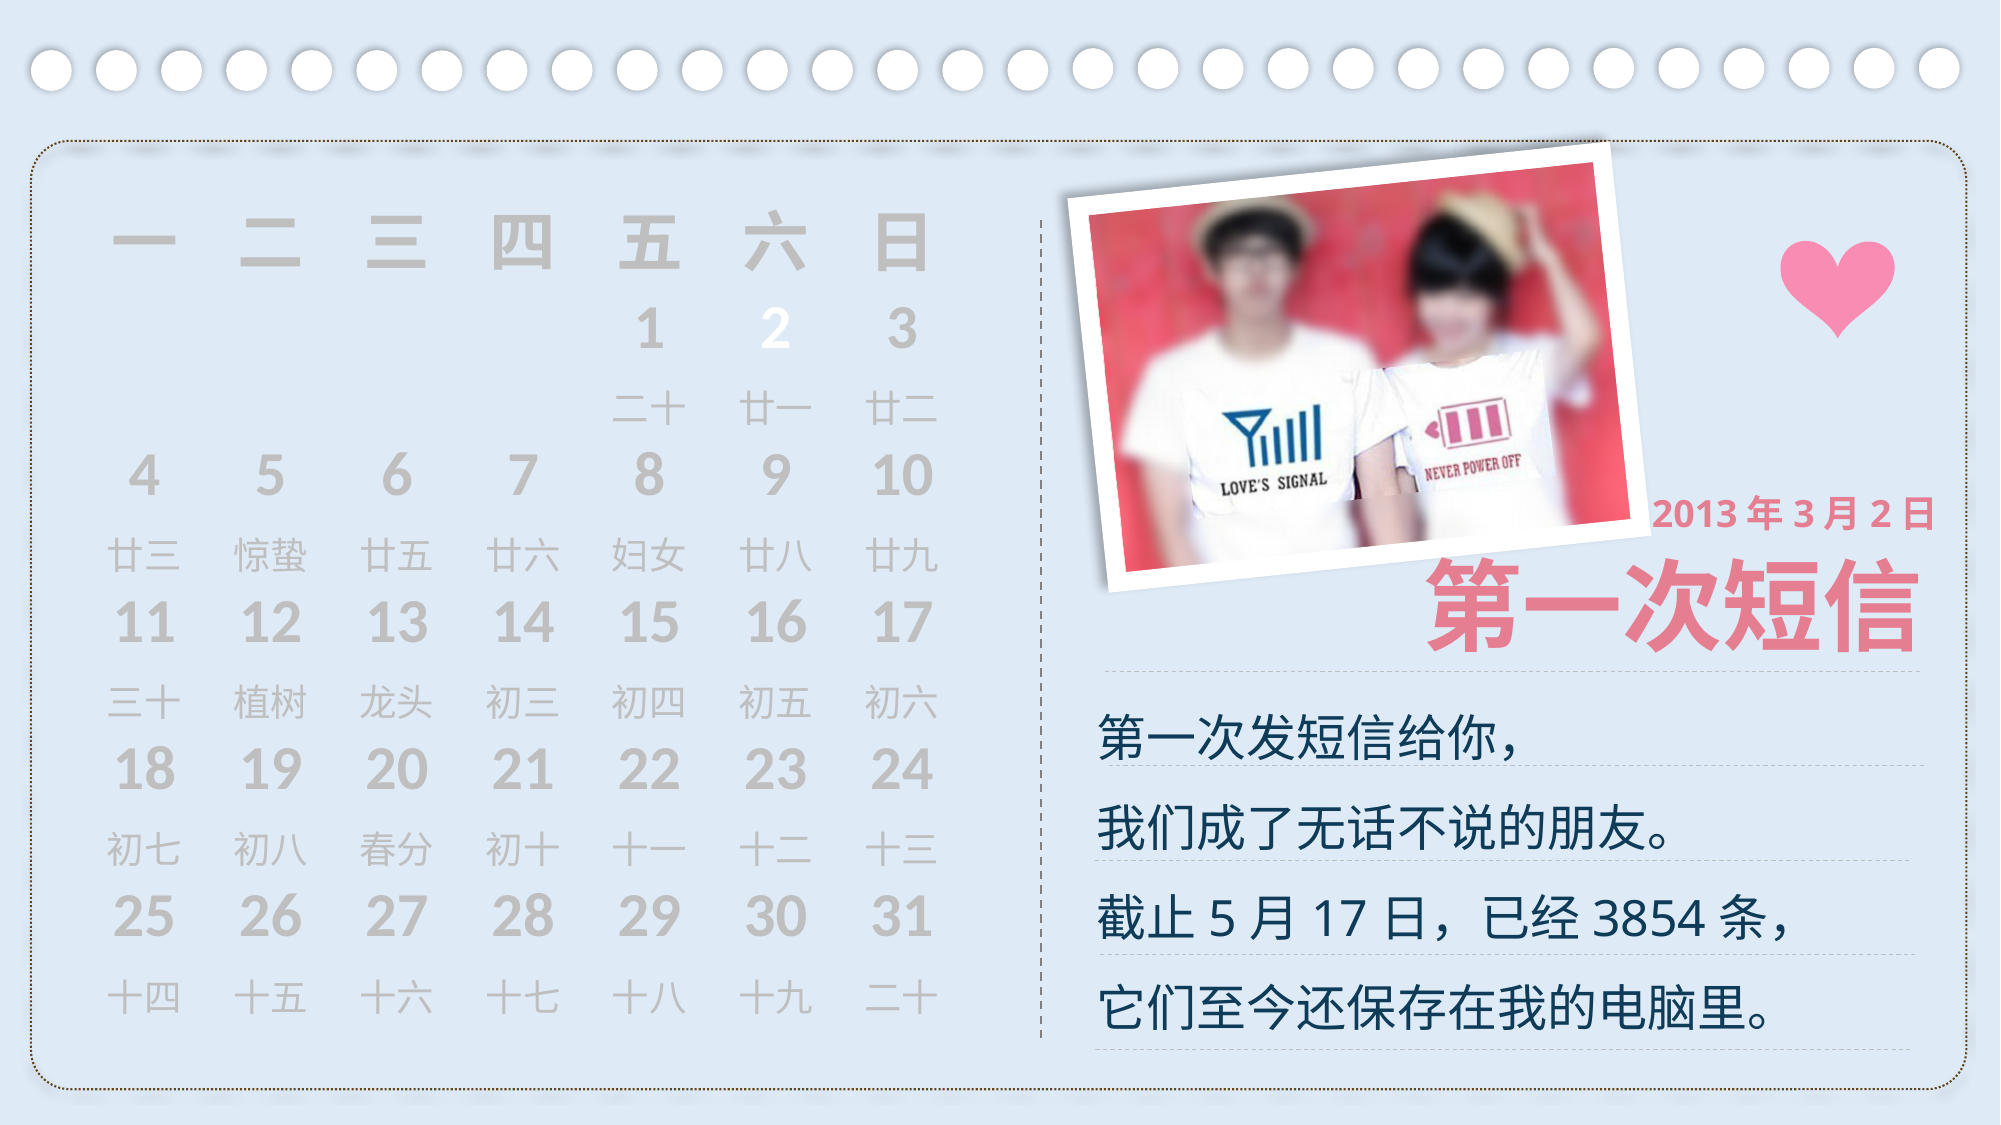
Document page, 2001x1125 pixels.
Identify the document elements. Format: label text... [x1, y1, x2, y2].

text_box [160, 49, 204, 93]
text_box [745, 48, 789, 92]
text_box [1057, 139, 1553, 591]
text_box [290, 49, 334, 92]
text_box [355, 49, 399, 92]
text_box [1917, 46, 1961, 90]
text_box [811, 48, 854, 92]
text_box [1396, 47, 1440, 91]
text_box [485, 49, 529, 92]
text_box [1071, 47, 1115, 91]
text_box [1592, 46, 1636, 90]
text_box [1657, 46, 1701, 90]
text_box [941, 49, 985, 92]
text_box [225, 49, 269, 92]
text_box [876, 48, 920, 92]
text_box [420, 49, 464, 93]
text_box [29, 139, 1968, 1091]
text_box [94, 49, 138, 92]
text_box [615, 48, 659, 92]
text_box [1006, 48, 1050, 92]
text_box [29, 49, 73, 92]
text_box [1852, 46, 1896, 90]
text_box [1201, 47, 1245, 91]
text_box [1266, 47, 1310, 91]
text_box 第一次发短信给你， 我们成了无话不说的朋友。 截止5月17日，已经3854条， 它们至今还保存在我的电脑里。 [1082, 668, 1936, 1044]
text_box 第一次短信 [1335, 536, 1938, 671]
text_box [1462, 47, 1505, 91]
text_box [1136, 47, 1180, 91]
text_box [550, 48, 594, 92]
text_box [680, 49, 724, 92]
text_box [1722, 47, 1766, 91]
text_box [1331, 47, 1375, 91]
text_box [1527, 47, 1571, 91]
text_box 2013年3月2日 [1644, 460, 1953, 543]
text_box [1787, 46, 1831, 90]
picture [1089, 163, 1630, 571]
